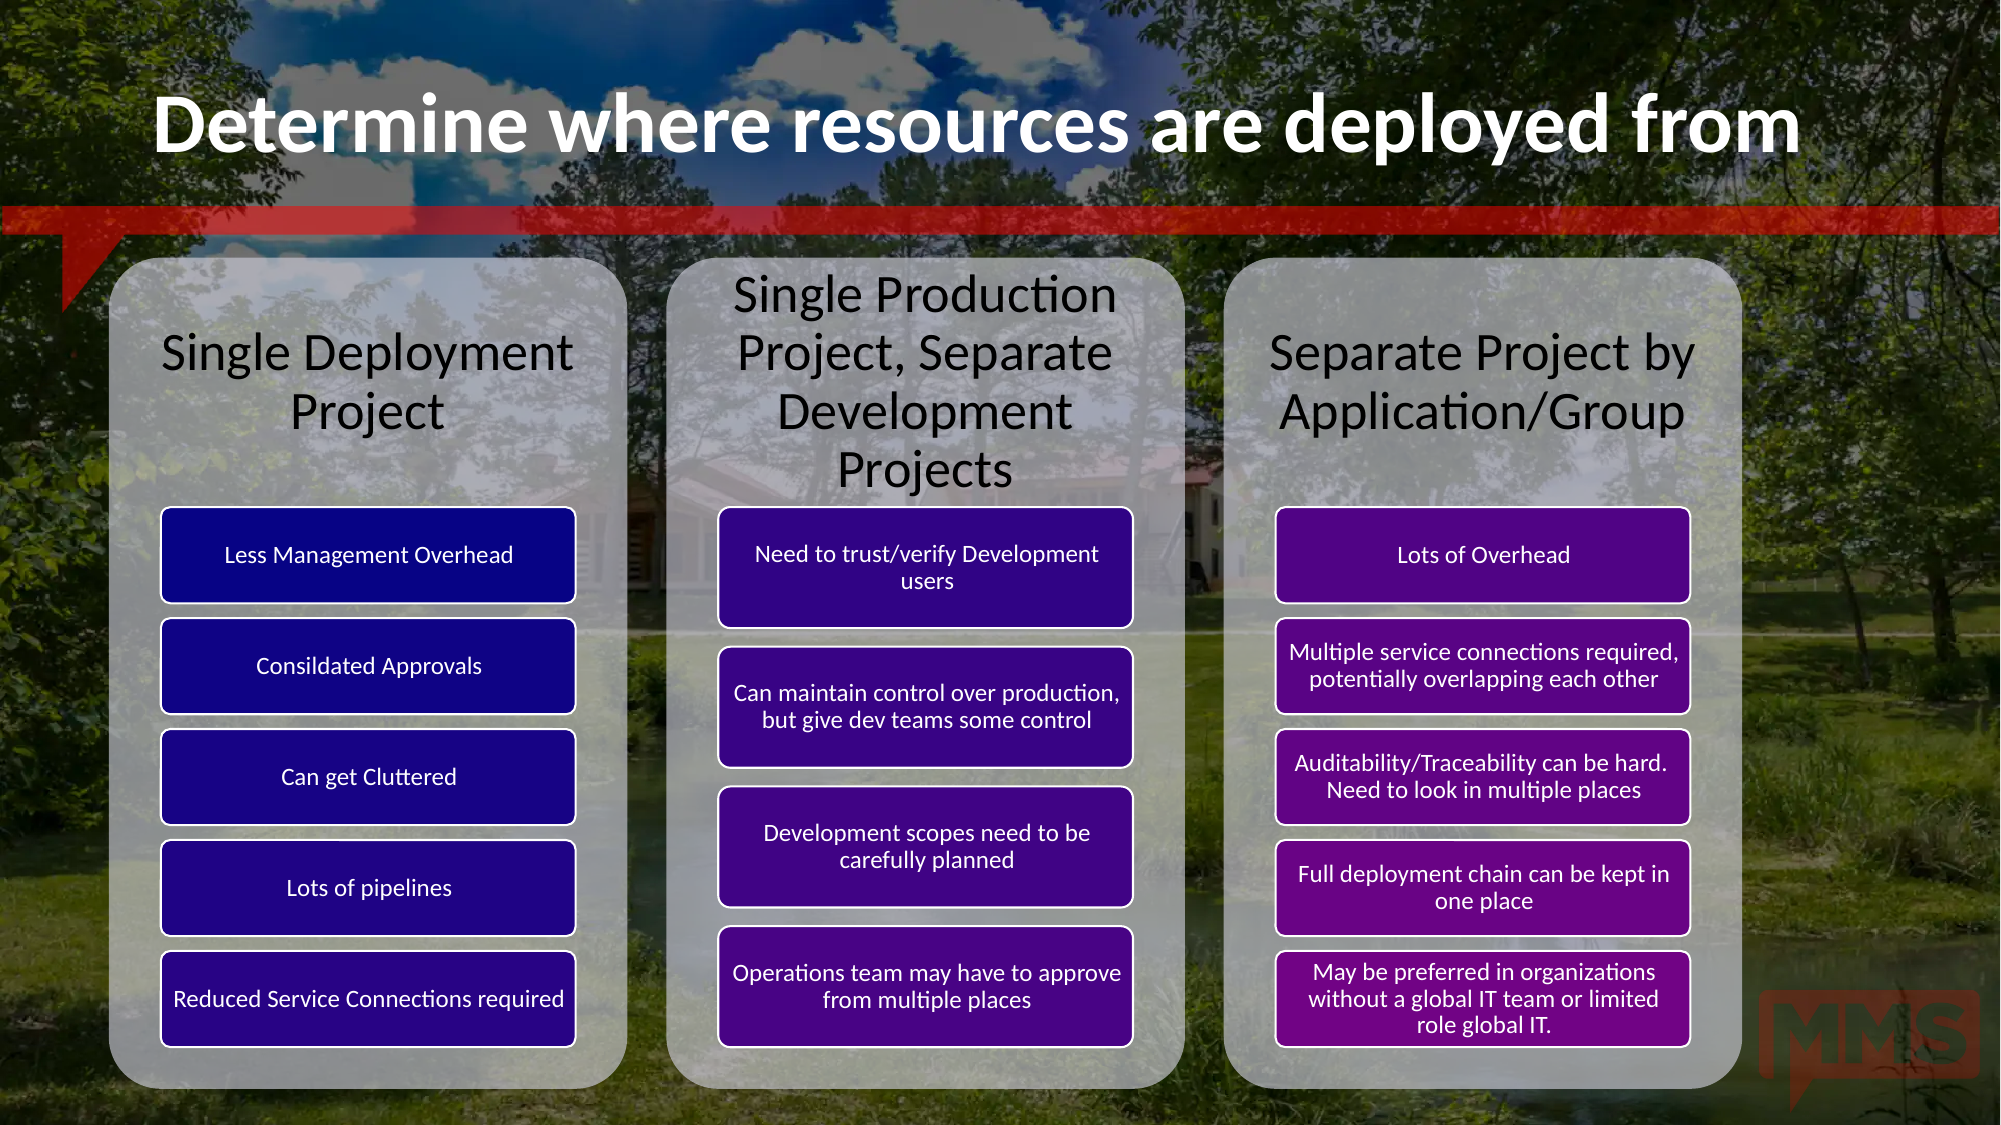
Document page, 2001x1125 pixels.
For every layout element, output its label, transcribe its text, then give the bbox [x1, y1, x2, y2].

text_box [108, 257, 1743, 1089]
picture [0, 0, 2001, 1125]
title Determine where resources are deployed from [137, 59, 1863, 190]
